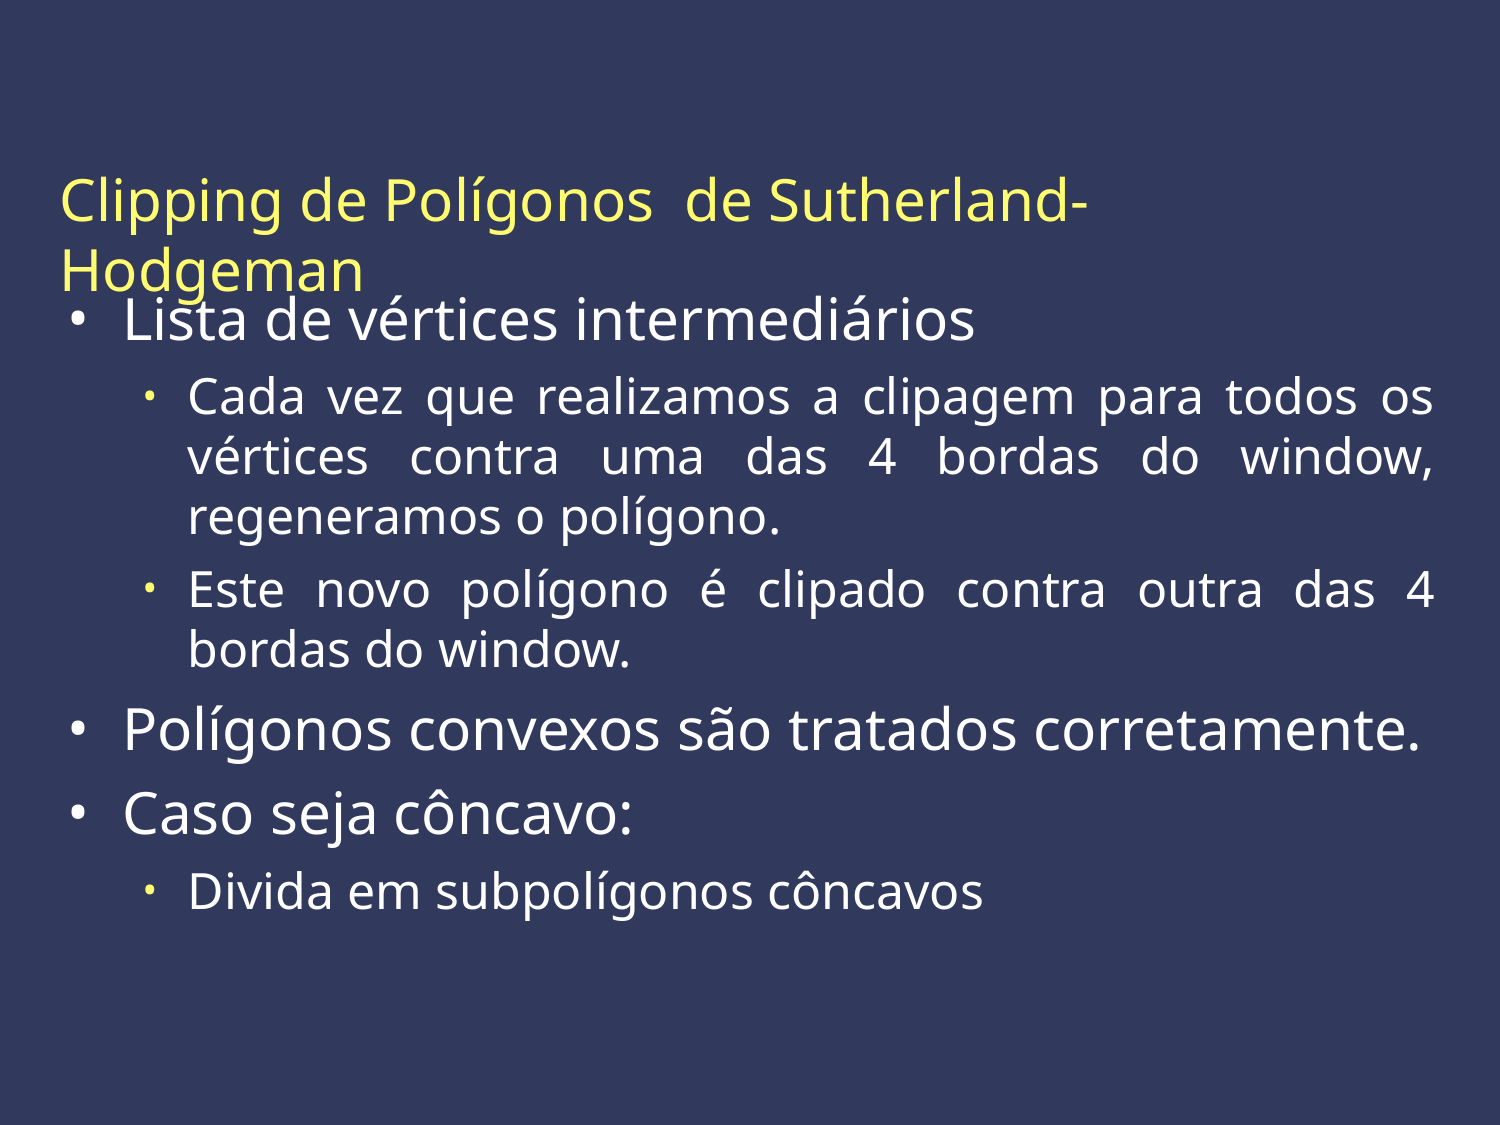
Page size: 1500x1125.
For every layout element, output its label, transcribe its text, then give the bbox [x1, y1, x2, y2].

text_box Clipping de Polígonos de Sutherland-Hodgeman [45, 155, 1388, 311]
text_box Lista de vértices intermediários Cada vez que realizamos a clipagem para todos os vértices contra uma das 4 bordas do window, regeneramos o polígono. Este novo polígono é clipado contra outra das 4 bordas do window. Polígonos convexos são tratados corretamente. Caso seja côncavo: Divida em subpolígonos côncavos [52, 275, 1450, 1063]
